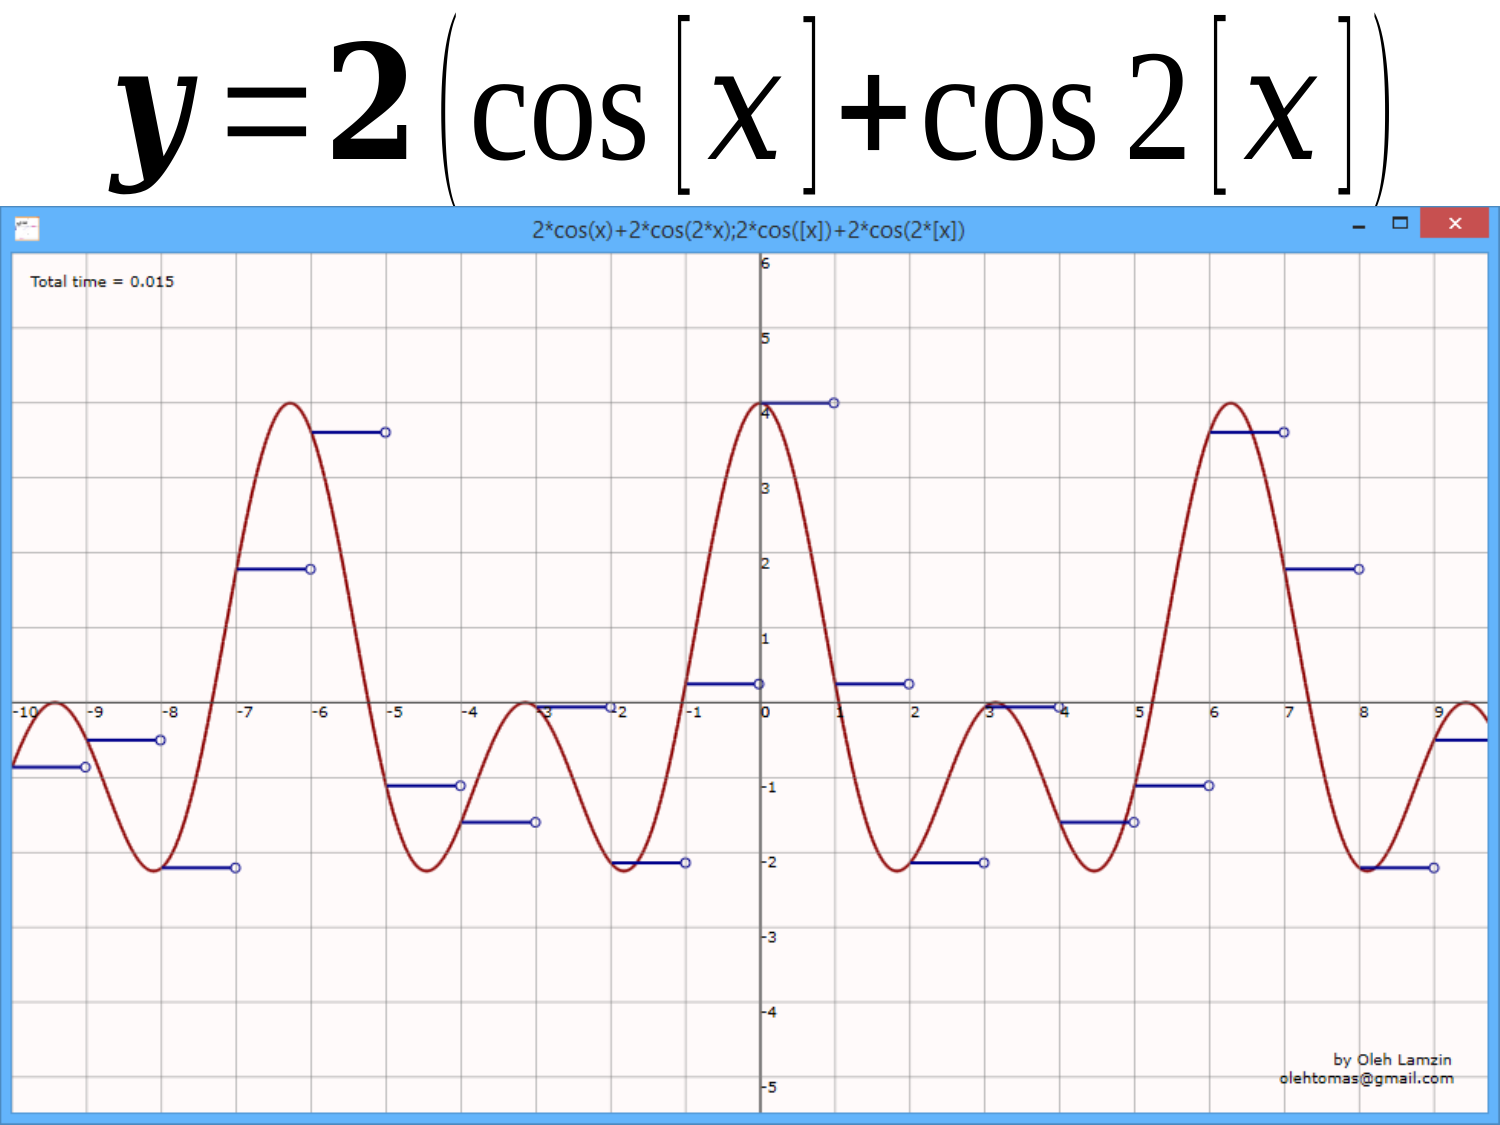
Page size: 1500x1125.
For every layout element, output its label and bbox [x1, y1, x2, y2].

picture [0, 206, 1500, 1125]
